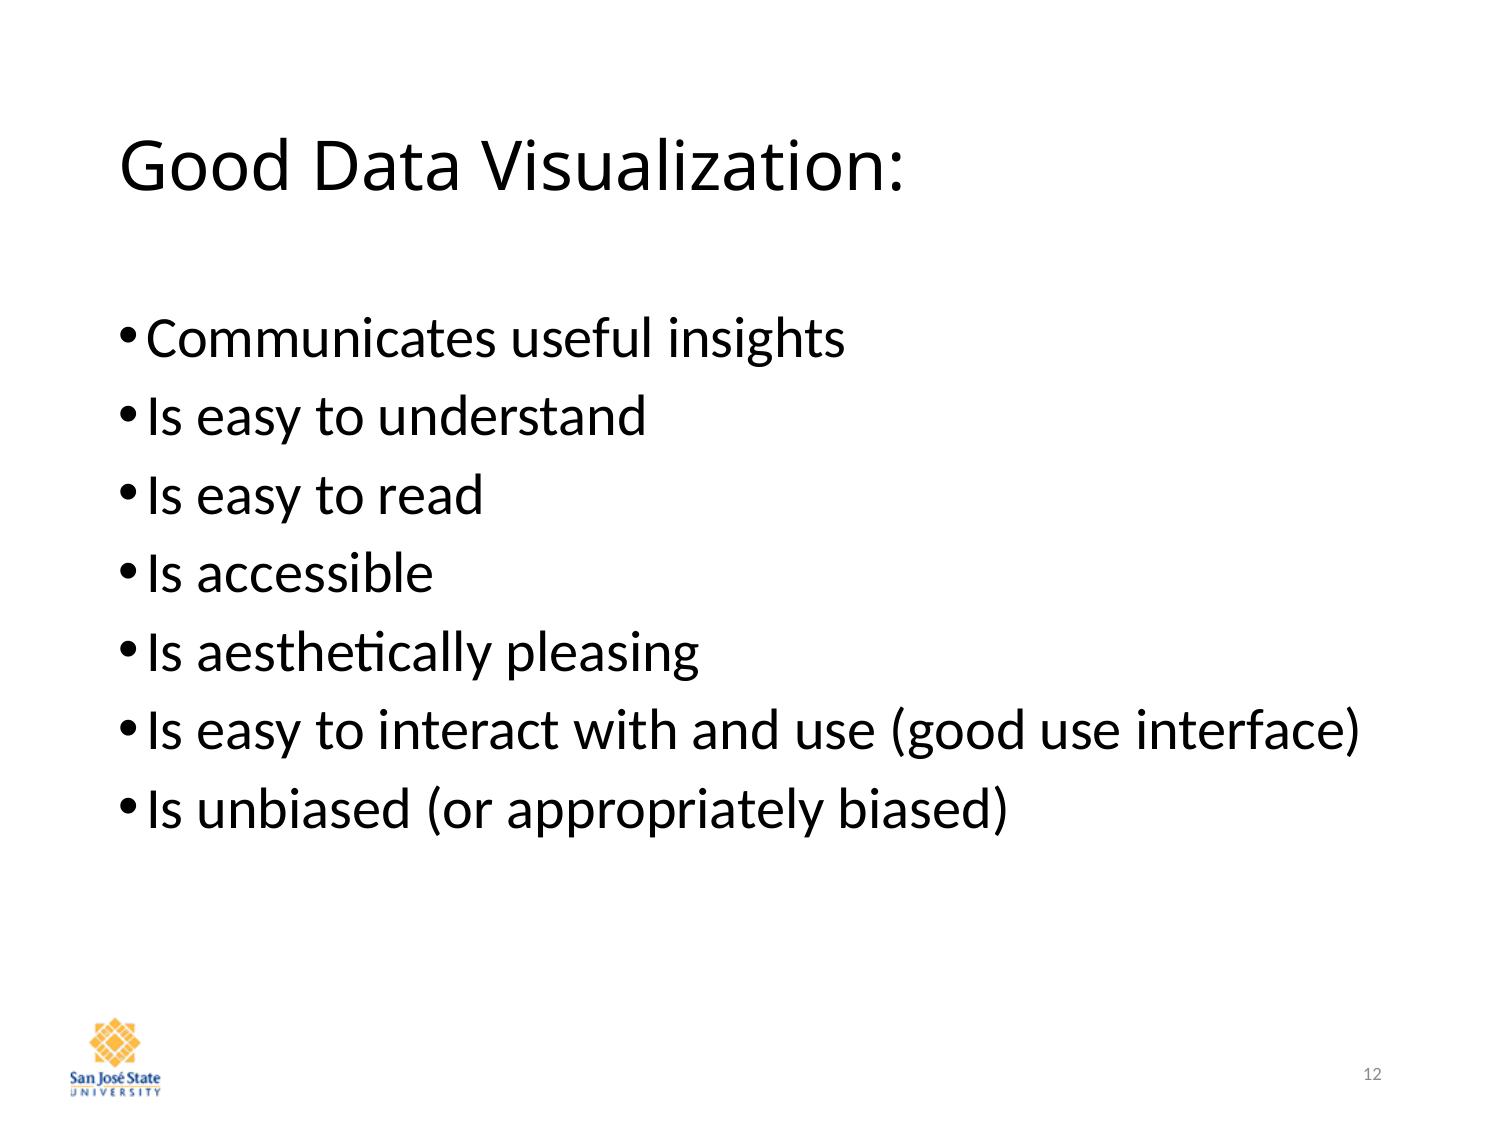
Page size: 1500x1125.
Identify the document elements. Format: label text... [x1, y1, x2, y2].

list Communicates useful insights Is easy to understand Is easy to read Is accessible Is aesthetically pleasing Is easy to interact with and use (good use interface) Is unbiased (or appropriately biased) [103, 299, 1397, 1014]
slide_number 12 [1059, 1042, 1397, 1103]
picture [60, 1012, 166, 1112]
title Good Data Visualization: [103, 59, 1397, 278]
